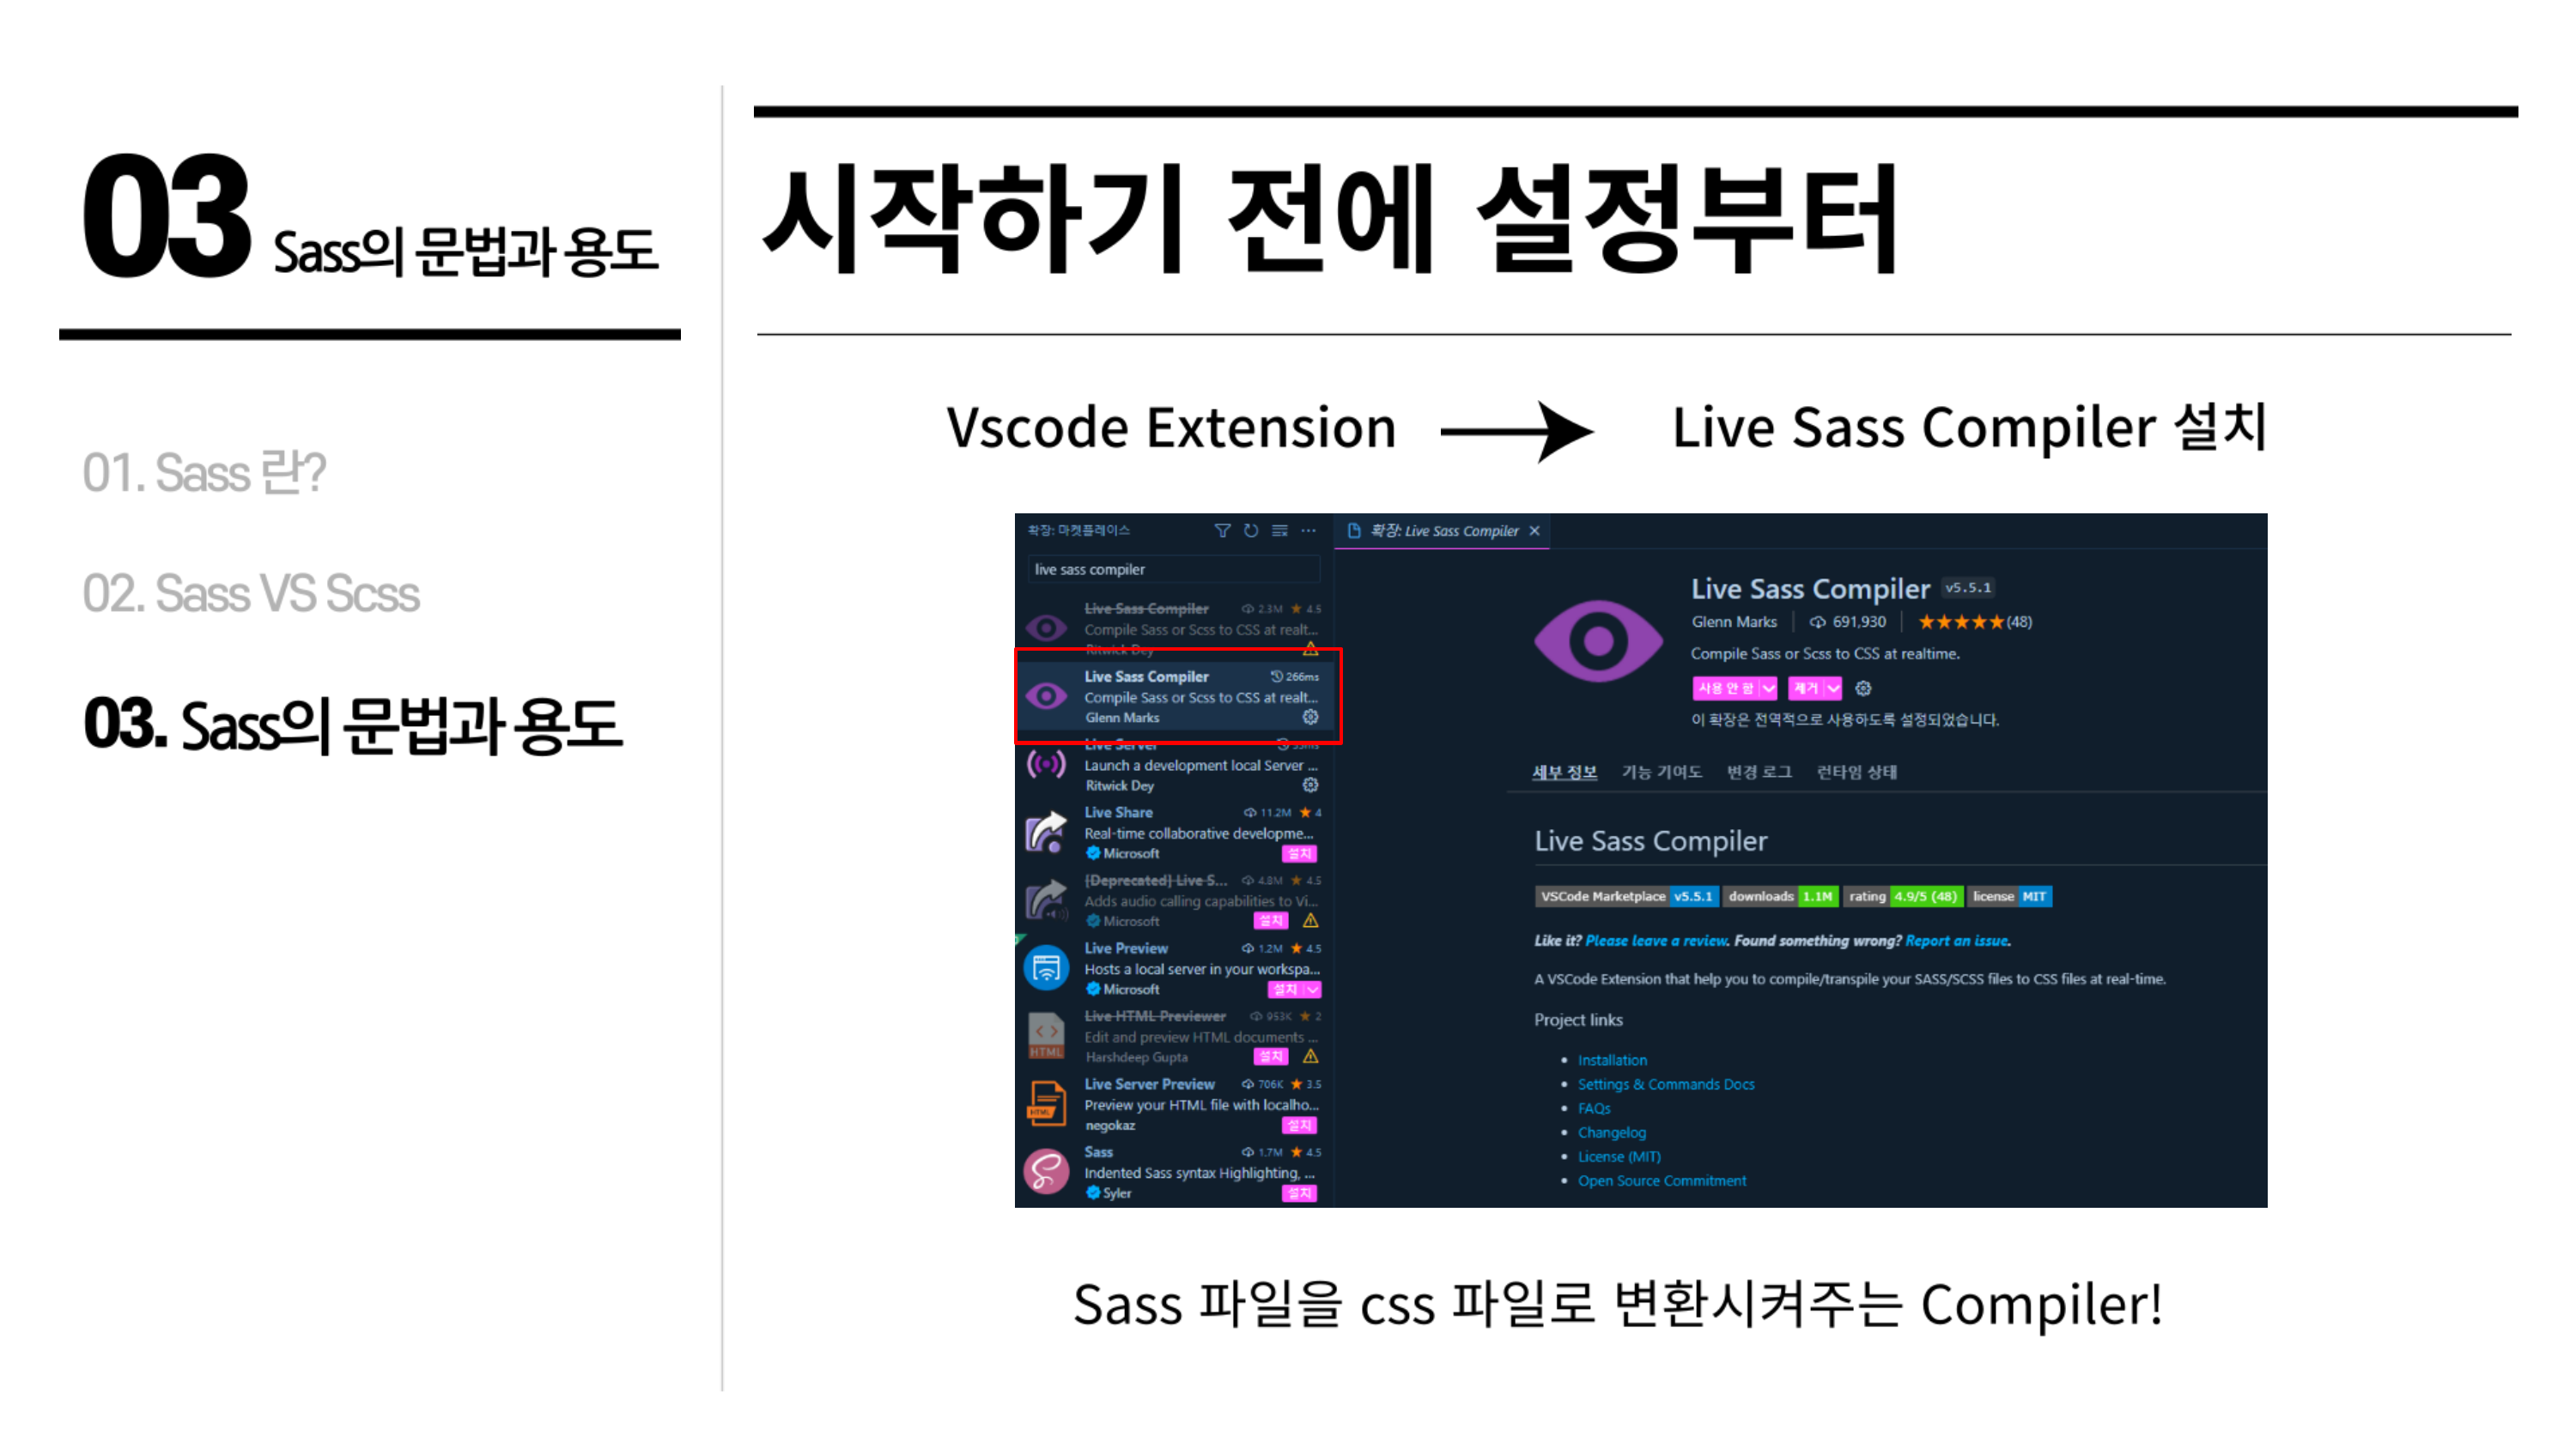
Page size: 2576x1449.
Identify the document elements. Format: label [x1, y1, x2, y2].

text_box [1440, 400, 1555, 464]
picture [720, 742, 725, 1391]
text_box [59, 312, 681, 358]
picture [888, 379, 1407, 474]
text_box [756, 331, 2512, 338]
picture [71, 669, 653, 735]
picture [74, 432, 348, 518]
text_box [754, 89, 2519, 135]
picture [1559, 379, 2287, 484]
text_box [69, 735, 1011, 742]
picture [71, 742, 653, 785]
text_box [1015, 513, 2268, 1209]
picture [738, 112, 1945, 329]
picture [56, 87, 689, 348]
picture [74, 553, 443, 635]
picture [720, 87, 725, 735]
picture [1060, 1258, 2183, 1361]
